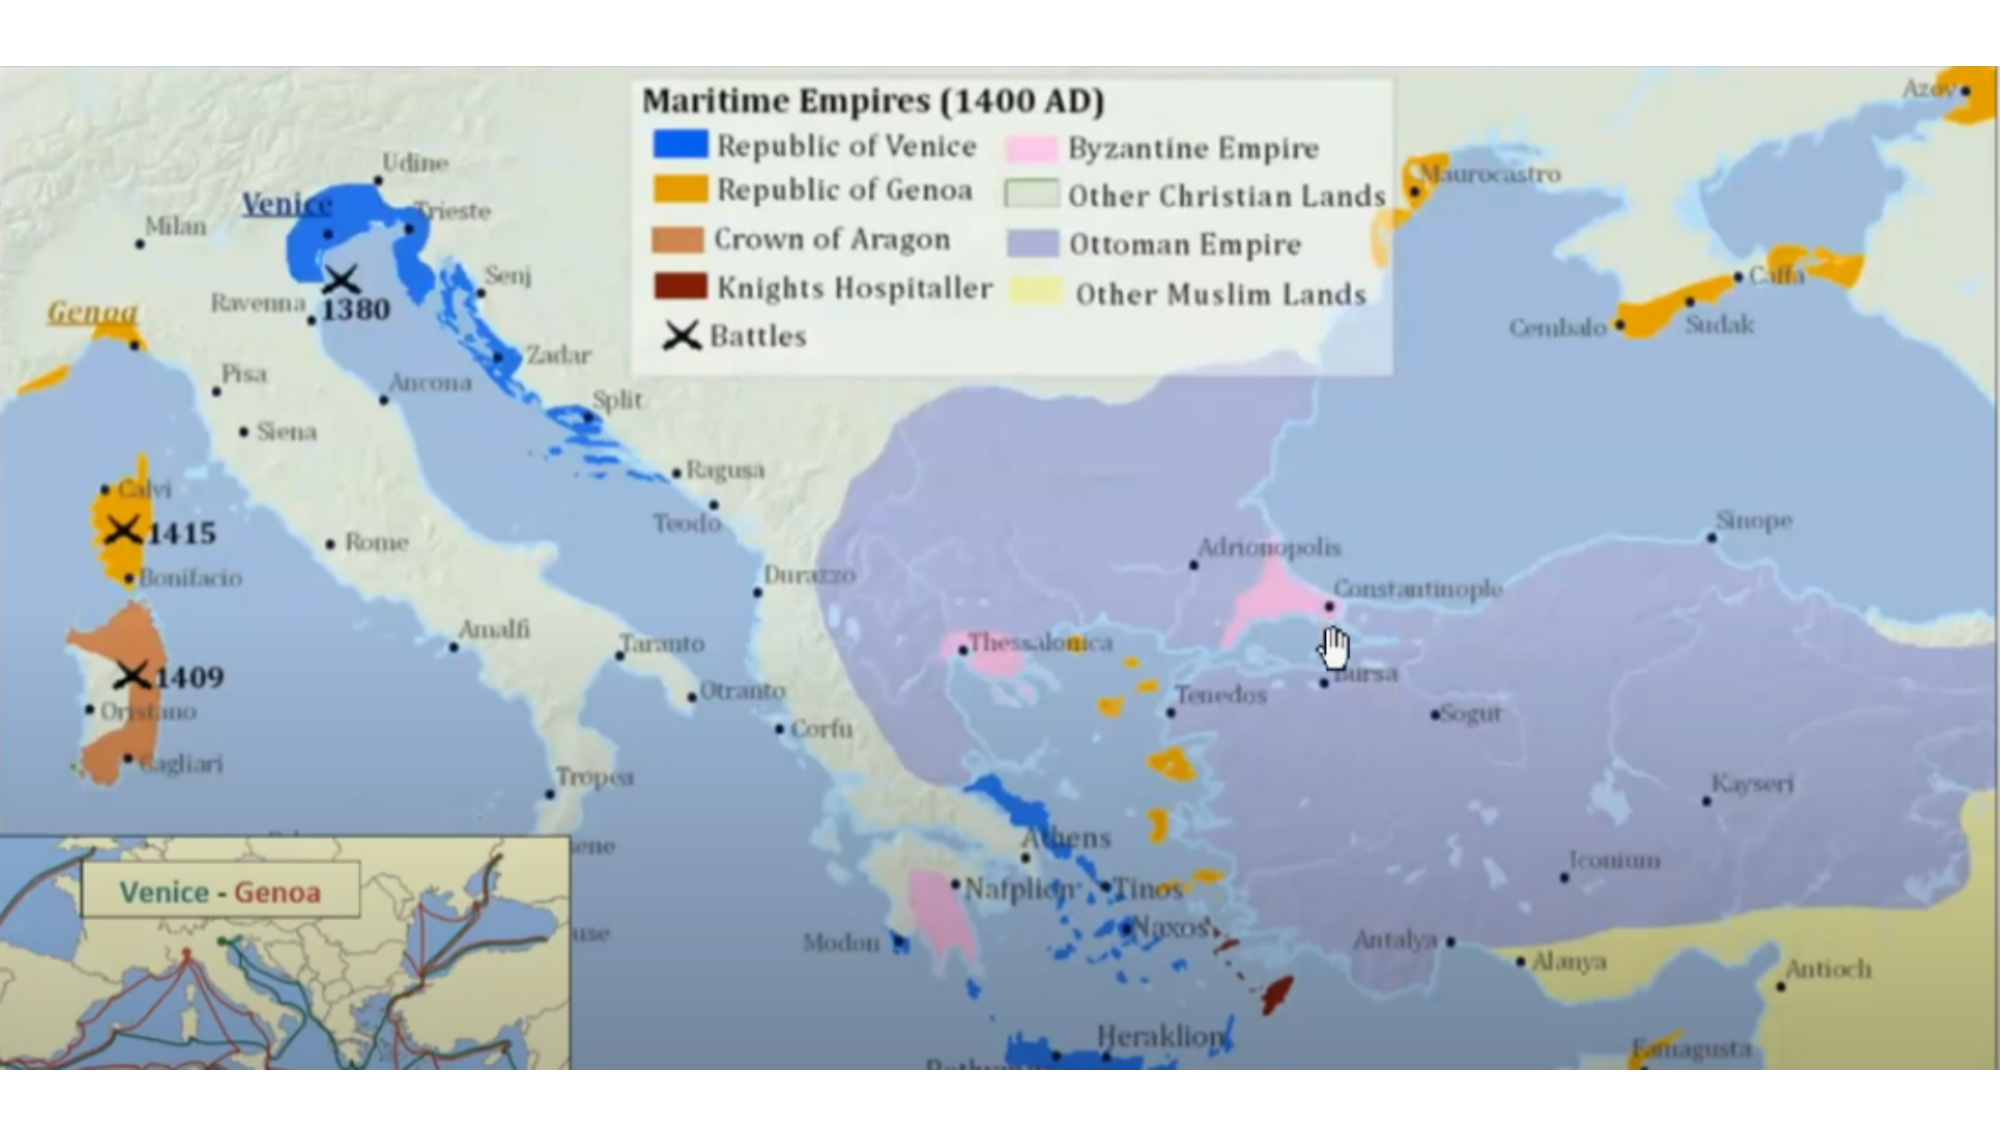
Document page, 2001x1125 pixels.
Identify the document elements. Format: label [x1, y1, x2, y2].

picture [0, 66, 2000, 1070]
